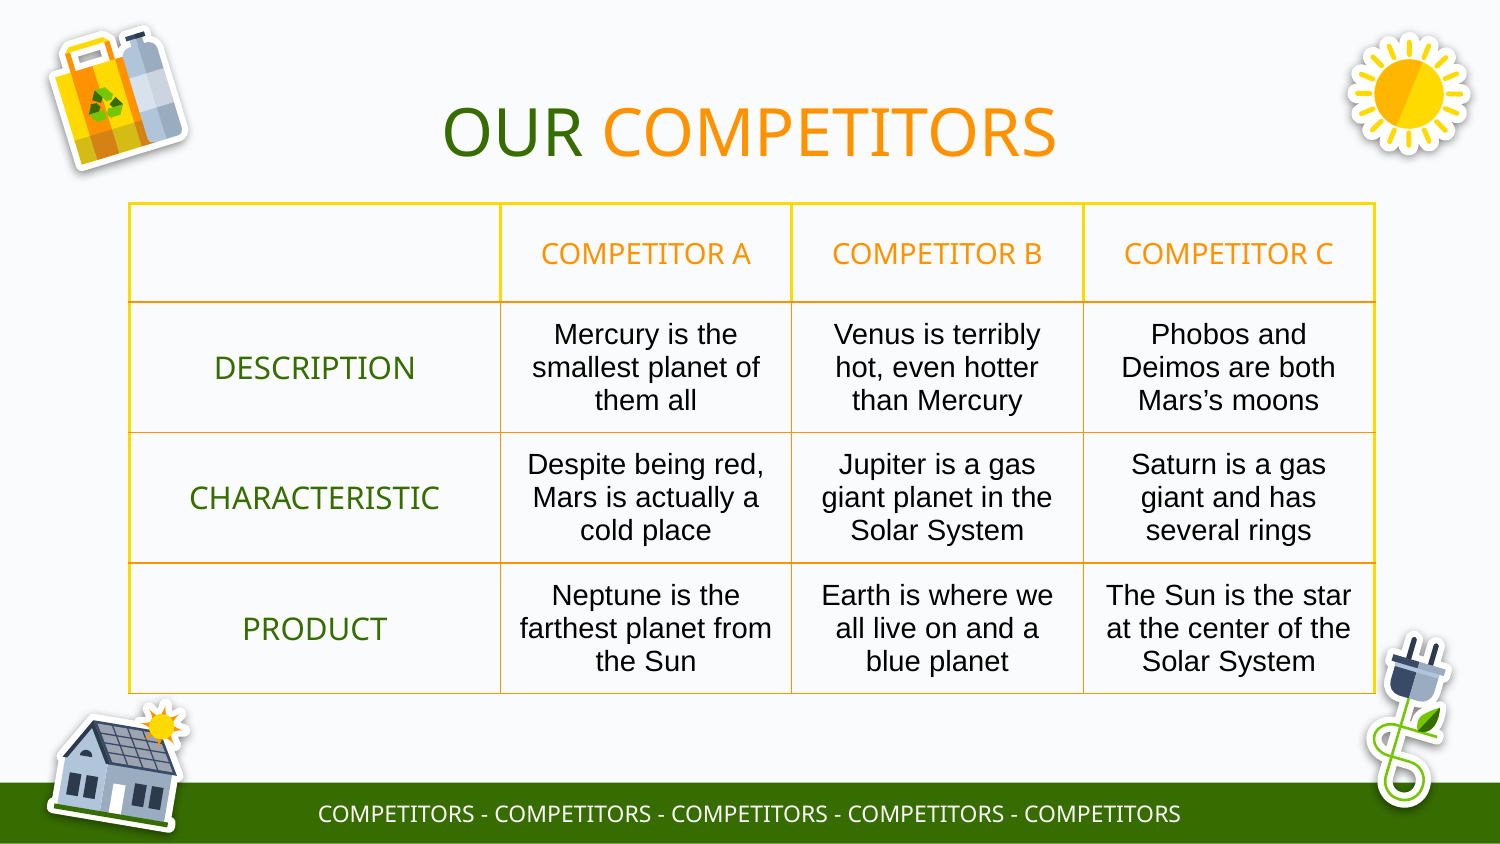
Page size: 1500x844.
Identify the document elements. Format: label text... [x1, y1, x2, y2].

table_cell DESCRIPTION [131, 303, 500, 432]
table_cell Phobos and Deimos are both Mars’s moons [1084, 303, 1373, 432]
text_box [1353, 38, 1465, 150]
table_cell Venus is terribly hot, even hotter than Mercury [792, 303, 1083, 432]
table_cell Mercury is the smallest planet of them all [501, 303, 791, 432]
subtitle COMPETITORS - COMPETITORS - COMPETITORS - COMPETITORS - COMPETITORS [0, 782, 1500, 844]
table_cell Neptune is the farthest planet from the Sun [501, 564, 791, 693]
table_header COMPETITOR B [793, 205, 1082, 301]
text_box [62, 35, 170, 153]
table_cell Saturn is a gas giant and has several rings [1084, 433, 1373, 562]
table_header COMPETITOR C [1085, 205, 1373, 301]
table_cell Despite being red, Mars is actually a cold place [501, 433, 791, 562]
table_cell The Sun is the star at the center of the Solar System [1084, 564, 1373, 693]
table_cell Jupiter is a gas giant planet in the Solar System [792, 433, 1083, 562]
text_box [1375, 638, 1443, 801]
table_cell CHARACTERISTIC [131, 433, 500, 562]
table_header [131, 205, 499, 301]
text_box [61, 698, 180, 819]
table_cell PRODUCT [131, 564, 500, 693]
table_cell Earth is where we all live on and a blue planet [792, 564, 1083, 693]
table_header COMPETITOR A [502, 205, 790, 301]
title OUR COMPETITORS [125, 75, 1382, 169]
